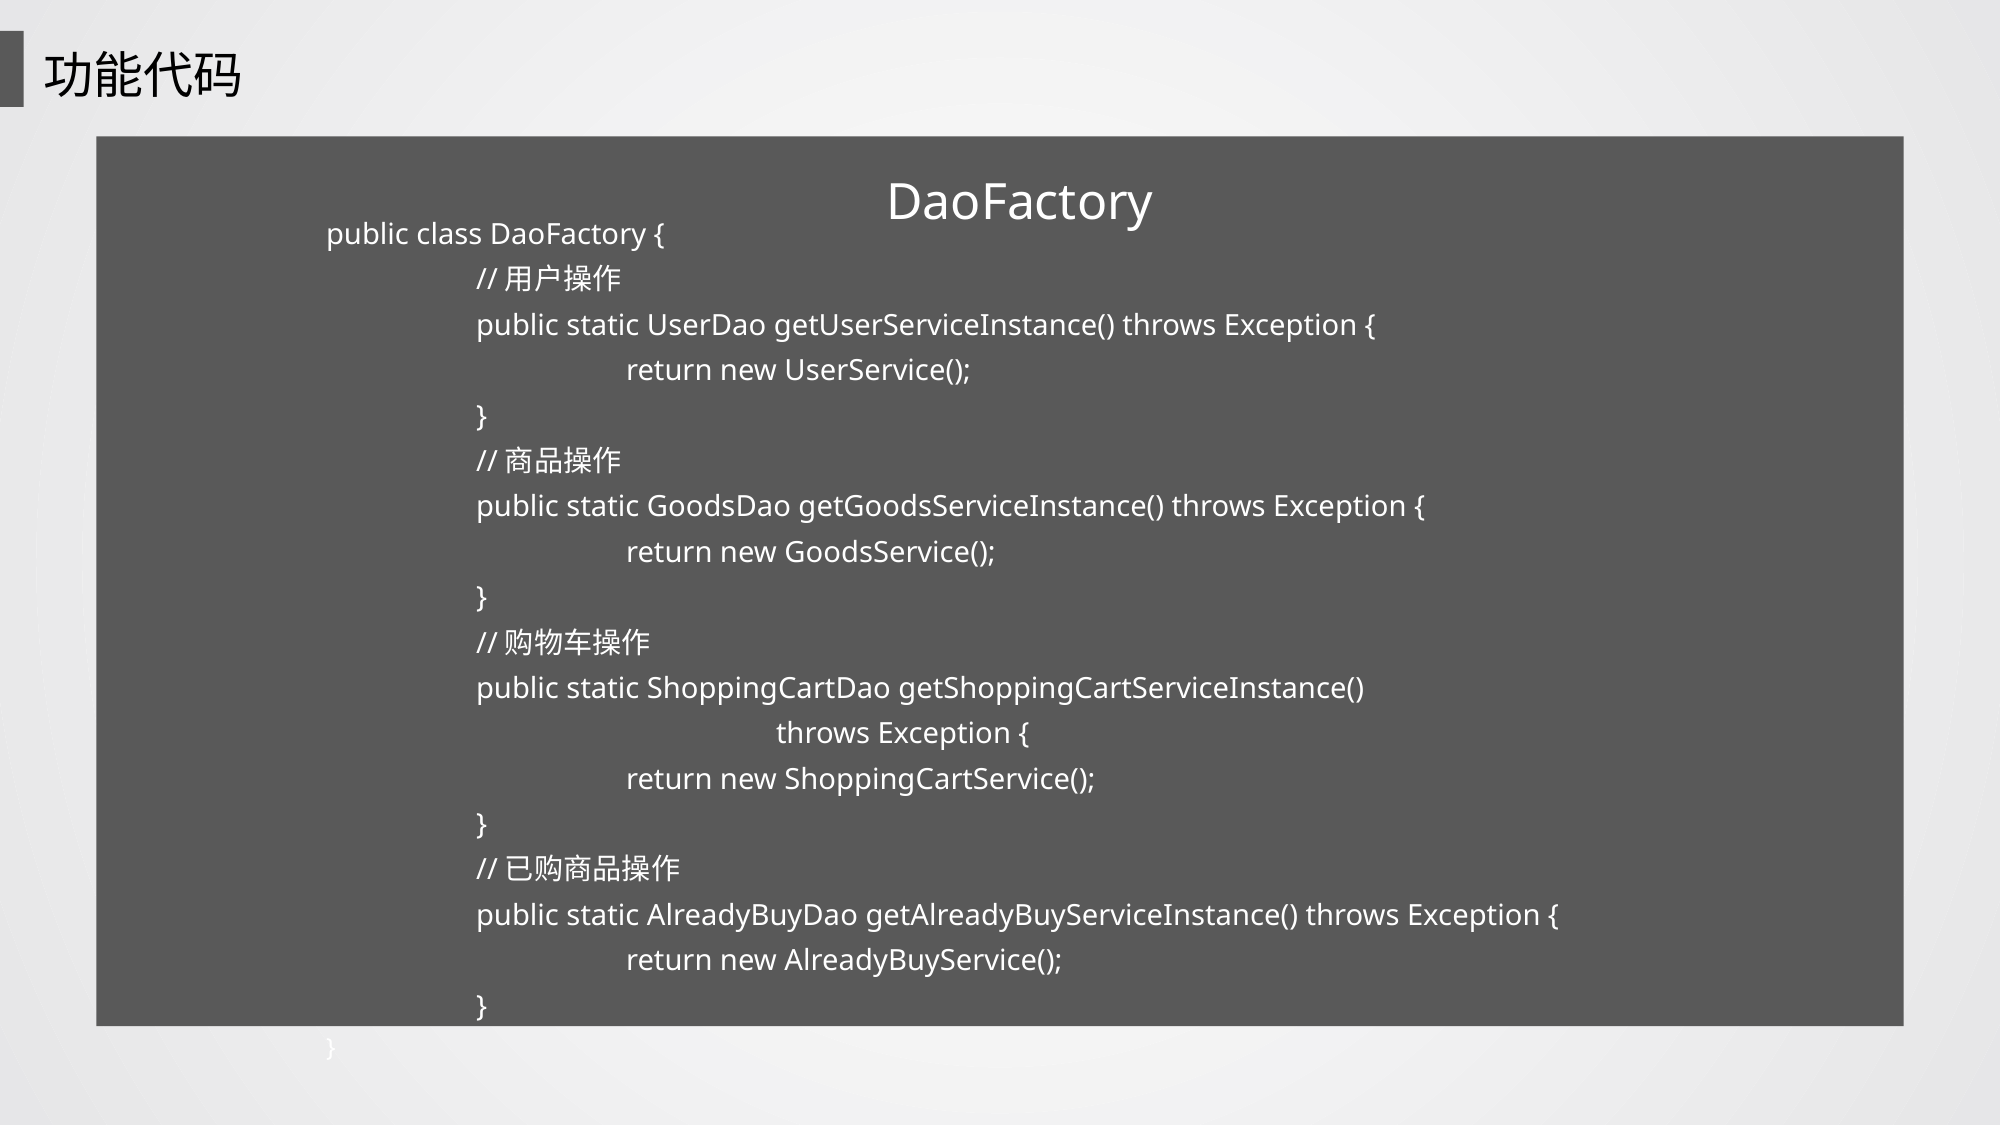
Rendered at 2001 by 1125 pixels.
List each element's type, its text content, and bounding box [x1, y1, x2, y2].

text_box [0, 30, 24, 107]
text_box 功能代码 [28, 36, 462, 111]
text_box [96, 136, 1904, 1070]
